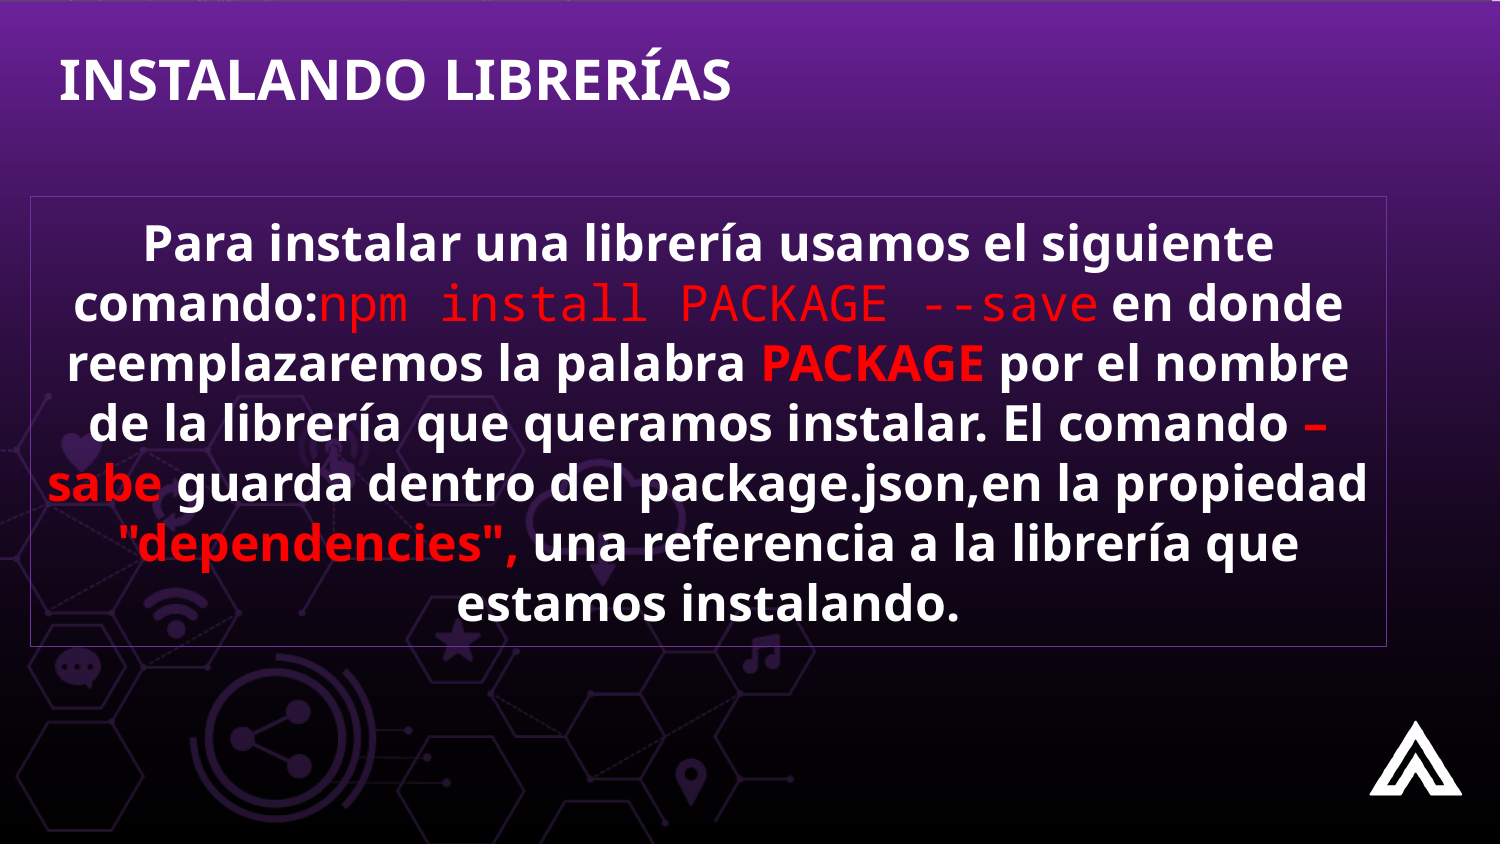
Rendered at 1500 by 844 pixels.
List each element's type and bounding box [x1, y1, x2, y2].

picture [1356, 708, 1466, 810]
text_box [0, 0, 1500, 844]
